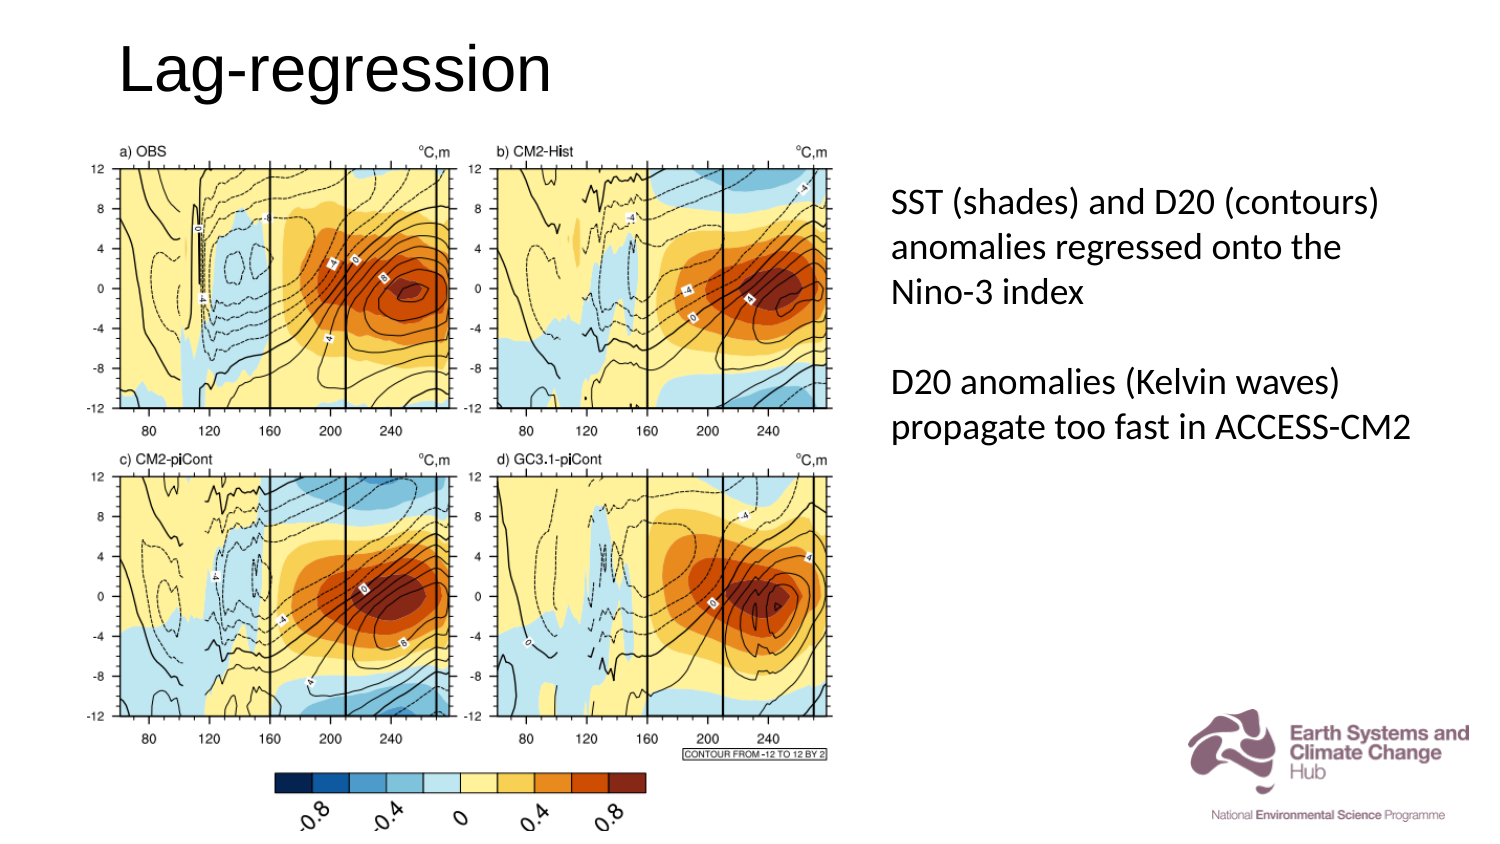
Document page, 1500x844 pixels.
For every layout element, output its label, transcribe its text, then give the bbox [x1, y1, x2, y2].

text_box SST (shades) and D20 (contours) anomalies regressed onto the Nino-3 index D20 anomalies (Kelvin waves) propagate too fast in ACCESS-CM2 [876, 169, 1430, 455]
picture [86, 145, 833, 831]
picture [1188, 709, 1469, 822]
title Lag-regression [103, 27, 1397, 114]
